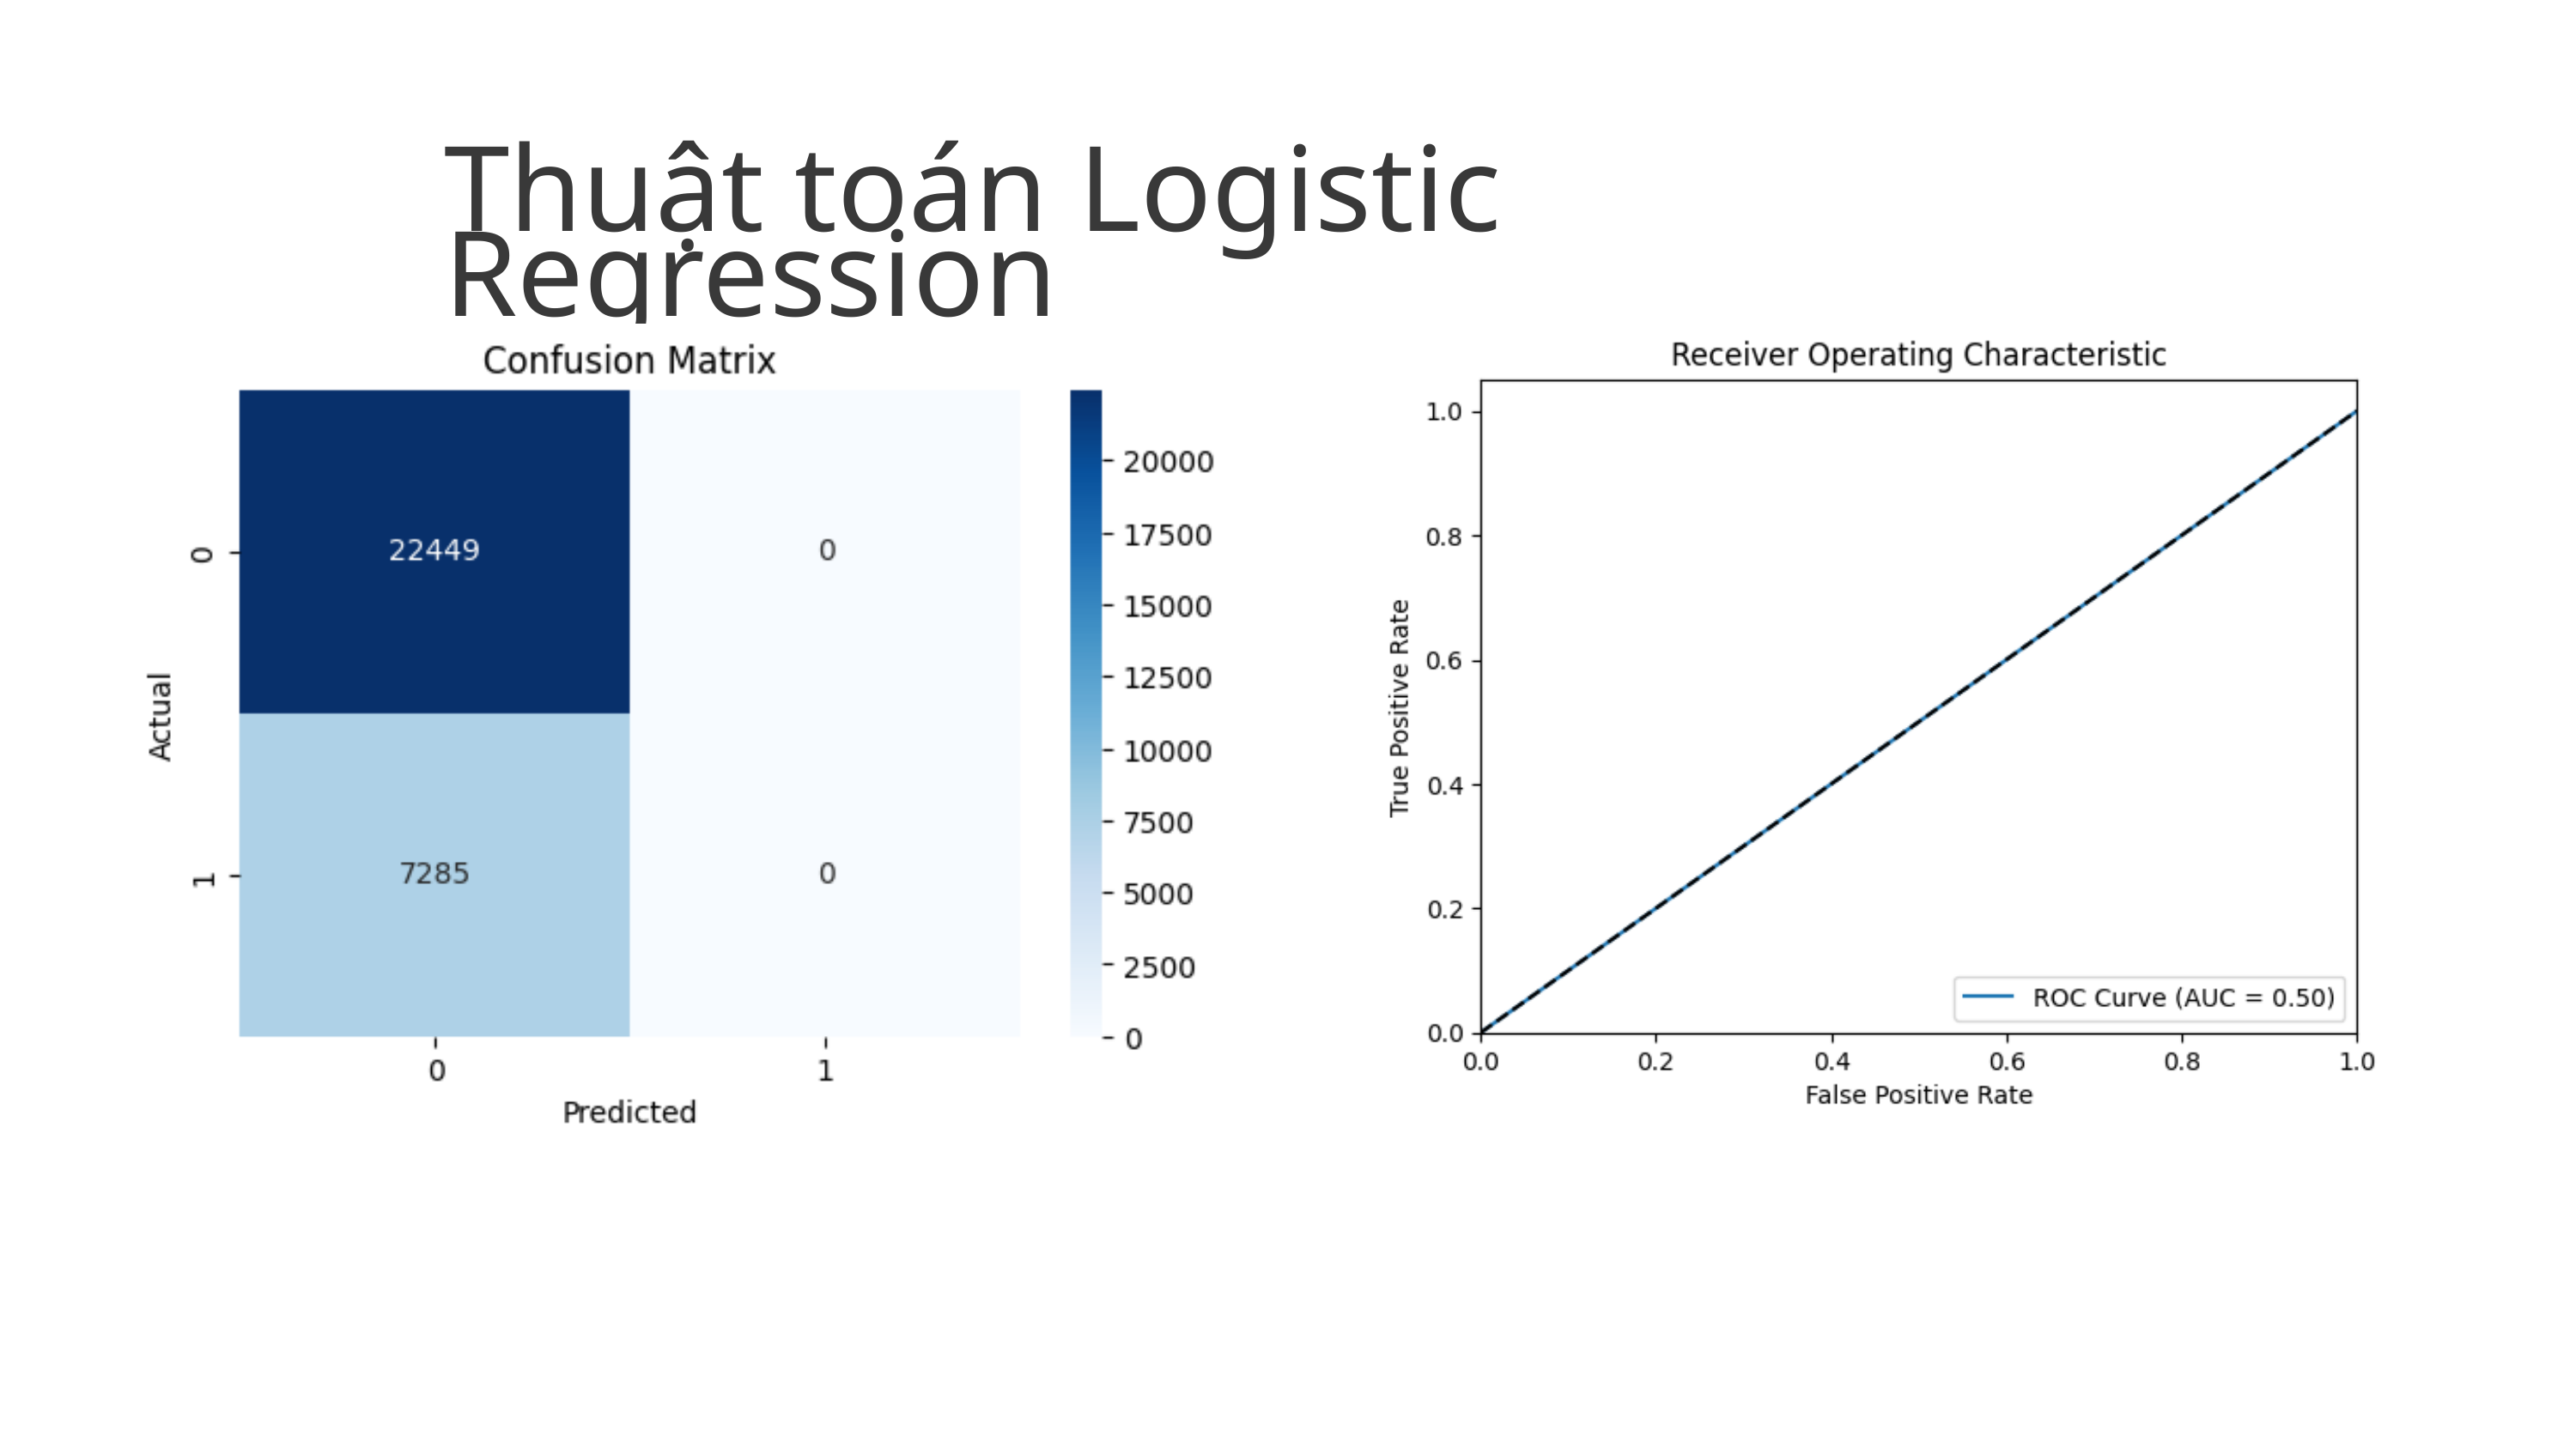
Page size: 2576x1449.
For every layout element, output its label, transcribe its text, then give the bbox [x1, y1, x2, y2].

text_box Thuật toán Logistic Regression [444, 169, 2132, 340]
picture [128, 324, 1235, 1149]
picture [1373, 324, 2394, 1127]
